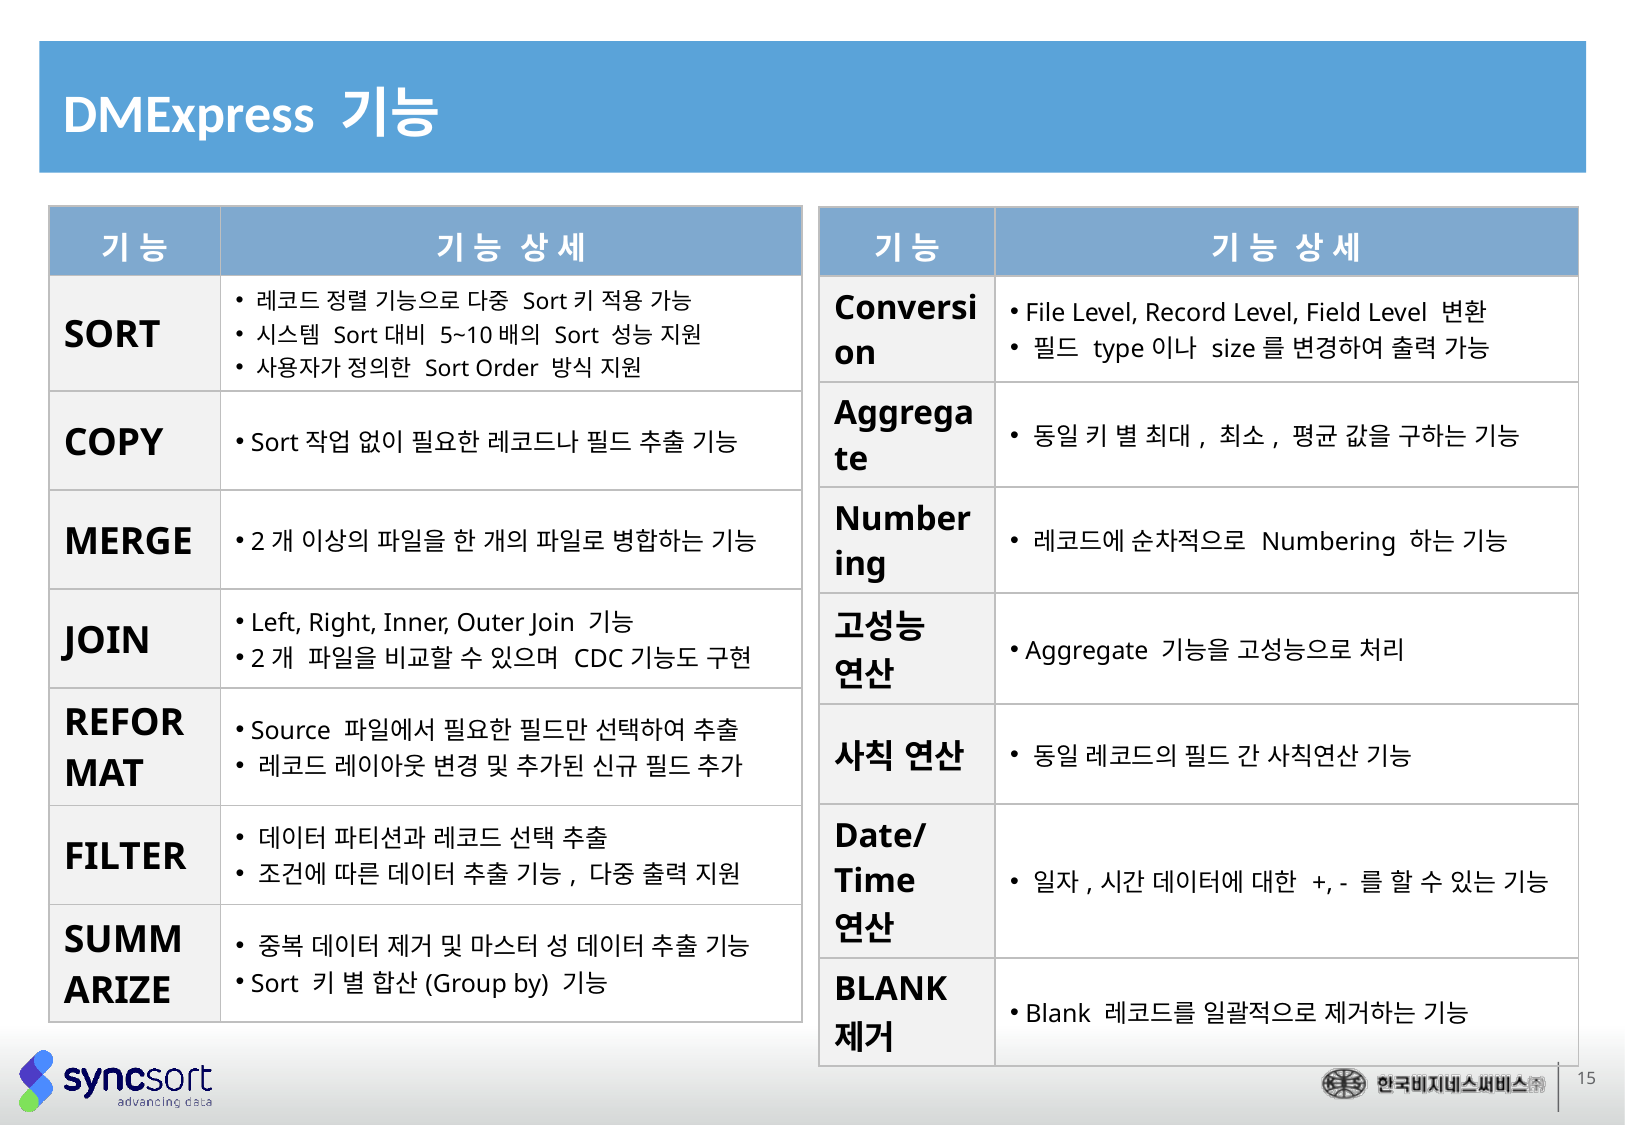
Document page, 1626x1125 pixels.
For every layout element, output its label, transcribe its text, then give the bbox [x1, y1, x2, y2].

table_cell Conversion [820, 277, 994, 381]
table_cell Aggregate 기능을 고성능으로 처리 [996, 594, 1578, 703]
table_cell COPY [50, 392, 220, 489]
table_cell REFORMAT [50, 689, 220, 805]
table_cell 중복 데이터 제거 및 마스터 성 데이터 추출 기능 Sort 키 별 합산(Group by) 기능 [221, 905, 801, 1021]
table_cell File Level, Record Level, Field Level 변환 필드 type이나 size를 변경하여 출력 가능 [996, 277, 1578, 381]
table_cell 사칙 연산 [820, 705, 994, 803]
table_cell SORT [50, 276, 220, 390]
table_cell Aggregate [820, 383, 994, 486]
table_cell 동일 레코드의 필드 간 사칙연산 기능 [996, 705, 1578, 803]
table_cell BLANK 제거 [820, 959, 994, 1065]
table_header 기 능 상 세 [221, 207, 801, 275]
table_cell 레코드 정렬 기능으로 다중 Sort키 적용 가능 시스템 Sort대비 5~10배의 Sort 성능 지원 사용자가 정의한 Sort Order 방식 지원 [221, 276, 801, 390]
table_cell FILTER [50, 806, 220, 904]
table_cell Source 파일에서 필요한 필드만 선택하여 추출 레코드 레이아웃 변경 및 추가된 신규 필드 추가 [221, 689, 801, 805]
table_cell 동일 키 별 최대, 최소, 평균 값을 구하는 기능 [996, 383, 1578, 486]
table_cell Date/Time 연산 [820, 805, 994, 957]
table_cell 고성능 연산 [820, 594, 994, 703]
table_header 기 능 [820, 208, 994, 275]
table_cell 일자,시간 데이터에 대한 +, - 를 할 수 있는 기능 [996, 805, 1578, 957]
title DMExpress 기능 [48, 55, 1579, 175]
table_cell 2개 이상의 파일을 한 개의 파일로 병합하는 기능 [221, 491, 801, 588]
table_header 기 능 [50, 207, 220, 275]
table_cell 레코드에 순차적으로 Numbering 하는 기능 [996, 488, 1578, 592]
table_cell Sort작업 없이 필요한 레코드나 필드 추출 기능 [221, 392, 801, 489]
table_cell SUMMARIZE [50, 905, 220, 1021]
picture [0, 1024, 1625, 1125]
table_cell Blank 레코드를 일괄적으로 제거하는 기능 [996, 959, 1578, 1065]
table_cell Numbering [820, 488, 994, 592]
table_header 기 능 상 세 [996, 208, 1578, 275]
table_cell MERGE [50, 491, 220, 588]
table_cell Left, Right, Inner, Outer Join 기능 2개 파일을 비교할 수 있으며 CDC기능도 구현 [221, 590, 801, 687]
table_cell 데이터 파티션과 레코드 선택 추출 조건에 따른 데이터 추출 기능, 다중 출력 지원 [221, 806, 801, 904]
table_cell JOIN [50, 590, 220, 687]
